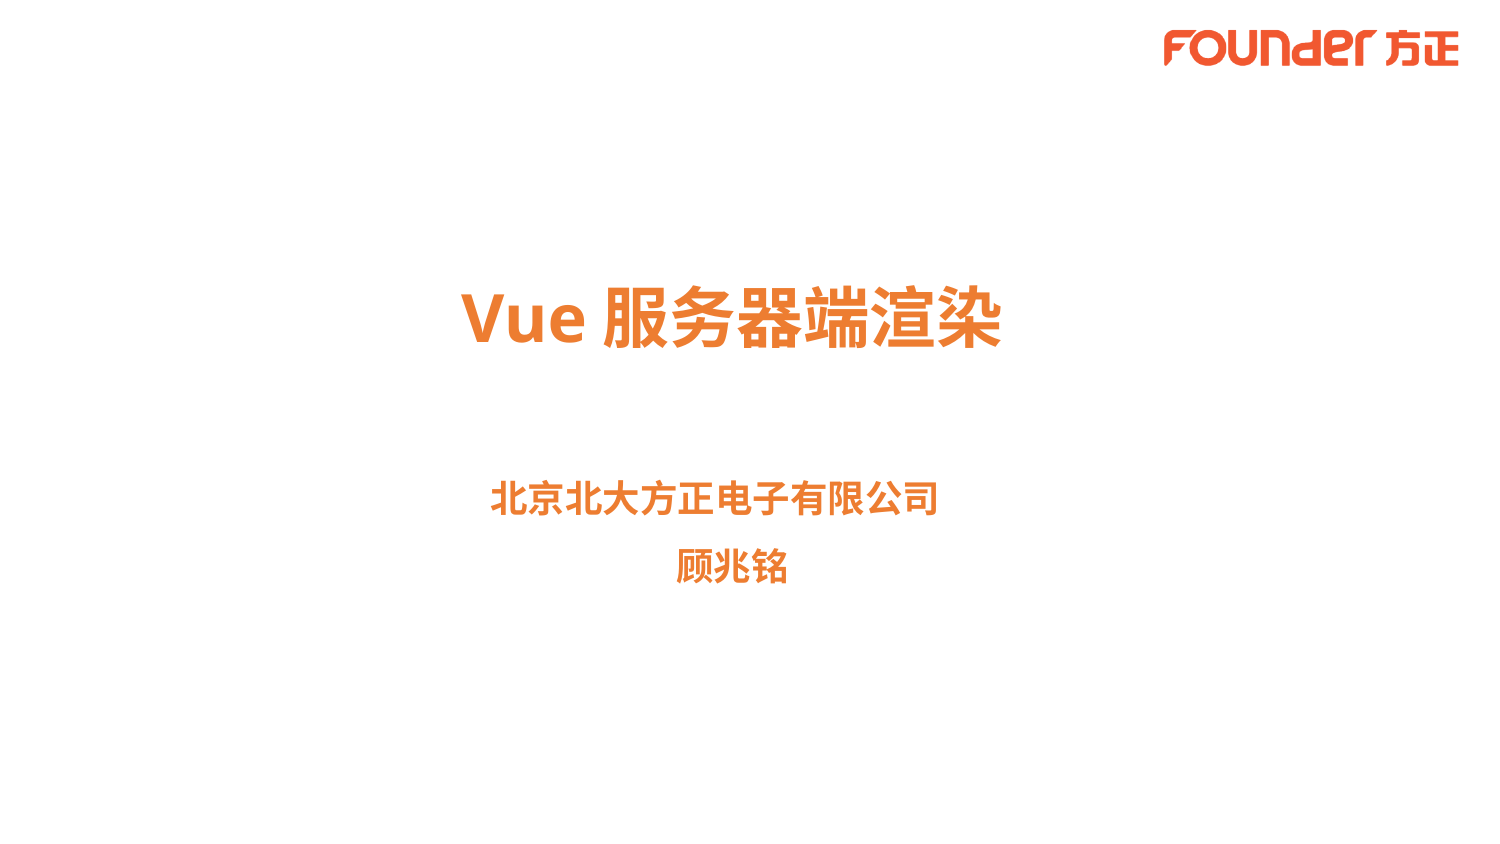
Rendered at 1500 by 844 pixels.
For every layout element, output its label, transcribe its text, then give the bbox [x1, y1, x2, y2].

text_box 北京北大方正电子有限公司 顾兆铭 [298, 445, 1166, 596]
text_box Vue服务器端渲染 [135, 268, 1329, 364]
picture [1136, 0, 1485, 102]
